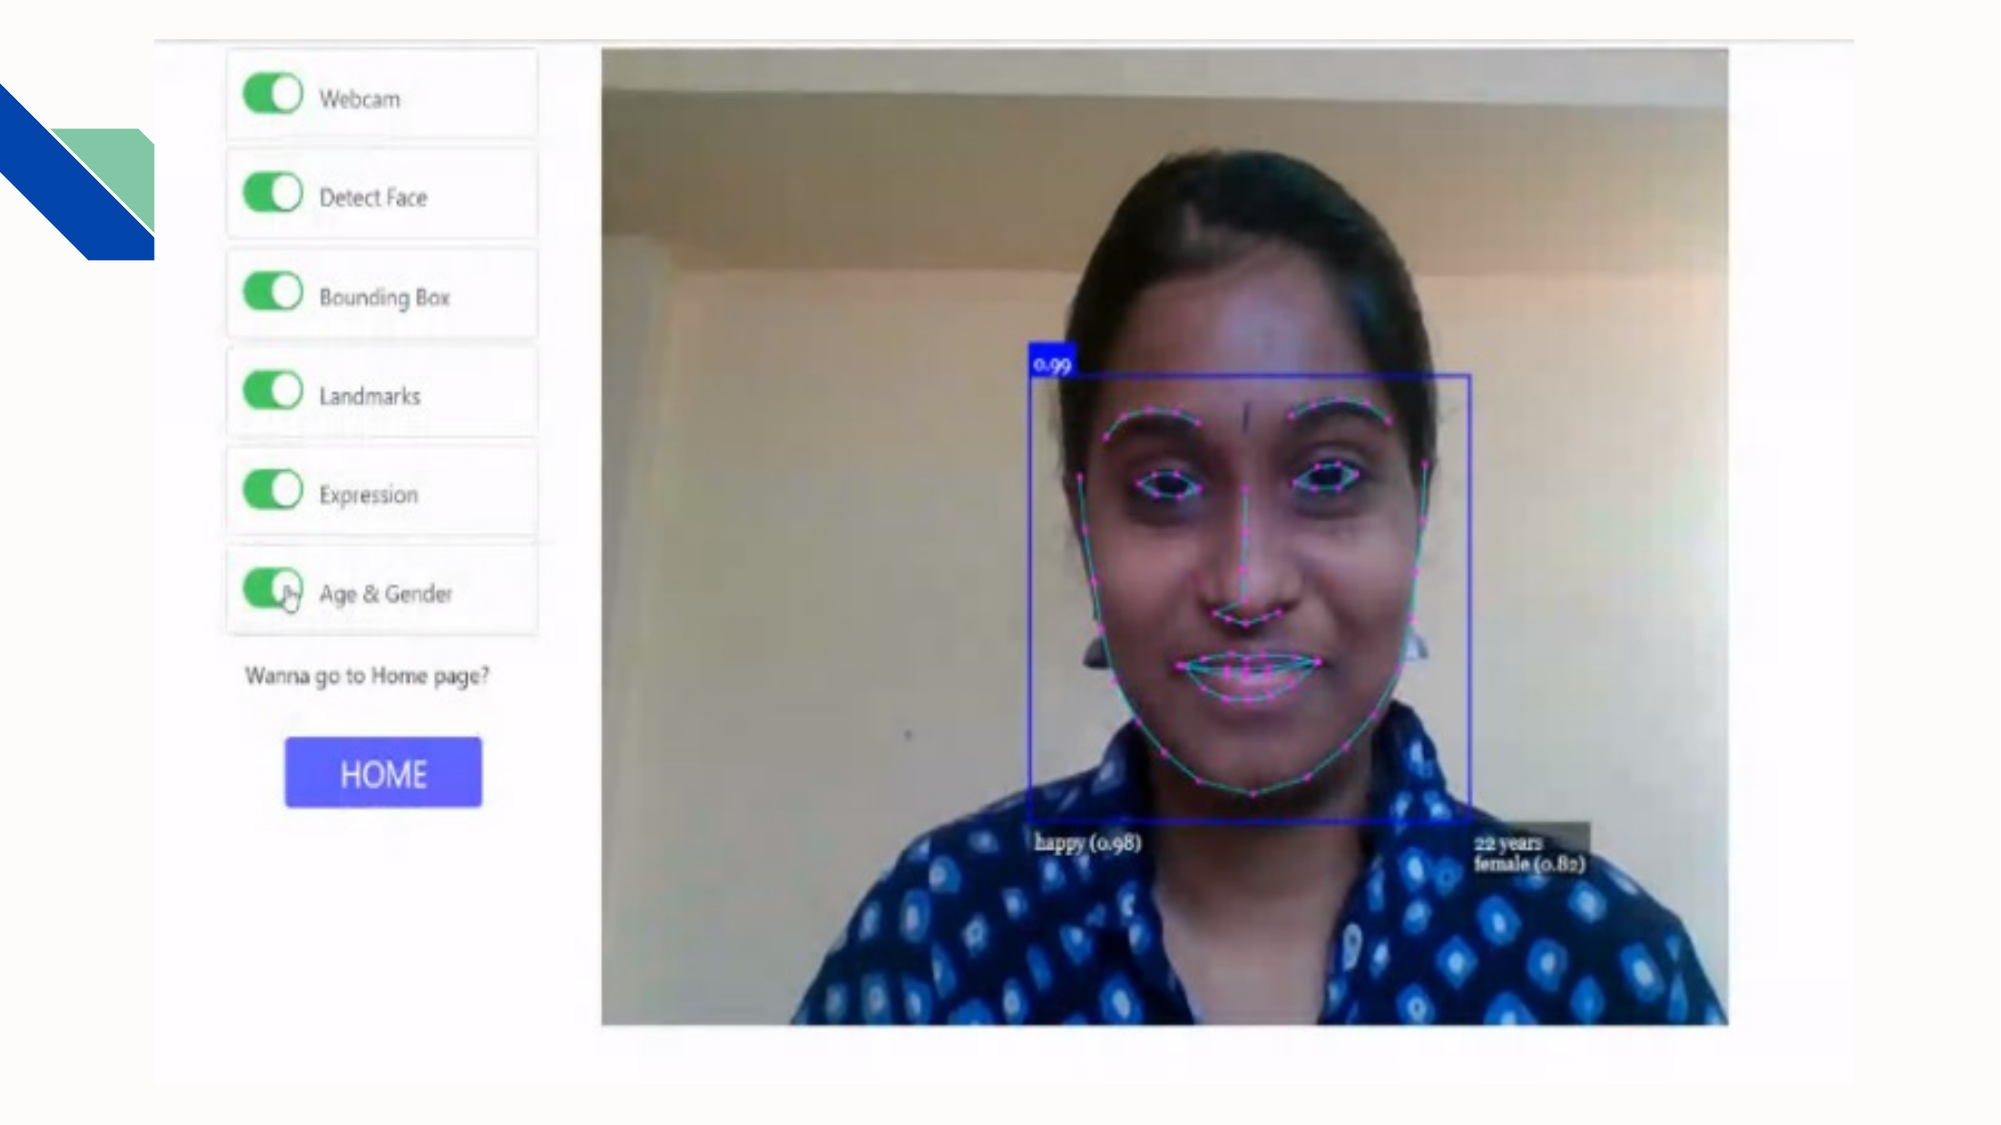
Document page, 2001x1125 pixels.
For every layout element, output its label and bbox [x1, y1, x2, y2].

picture [154, 39, 1855, 1084]
